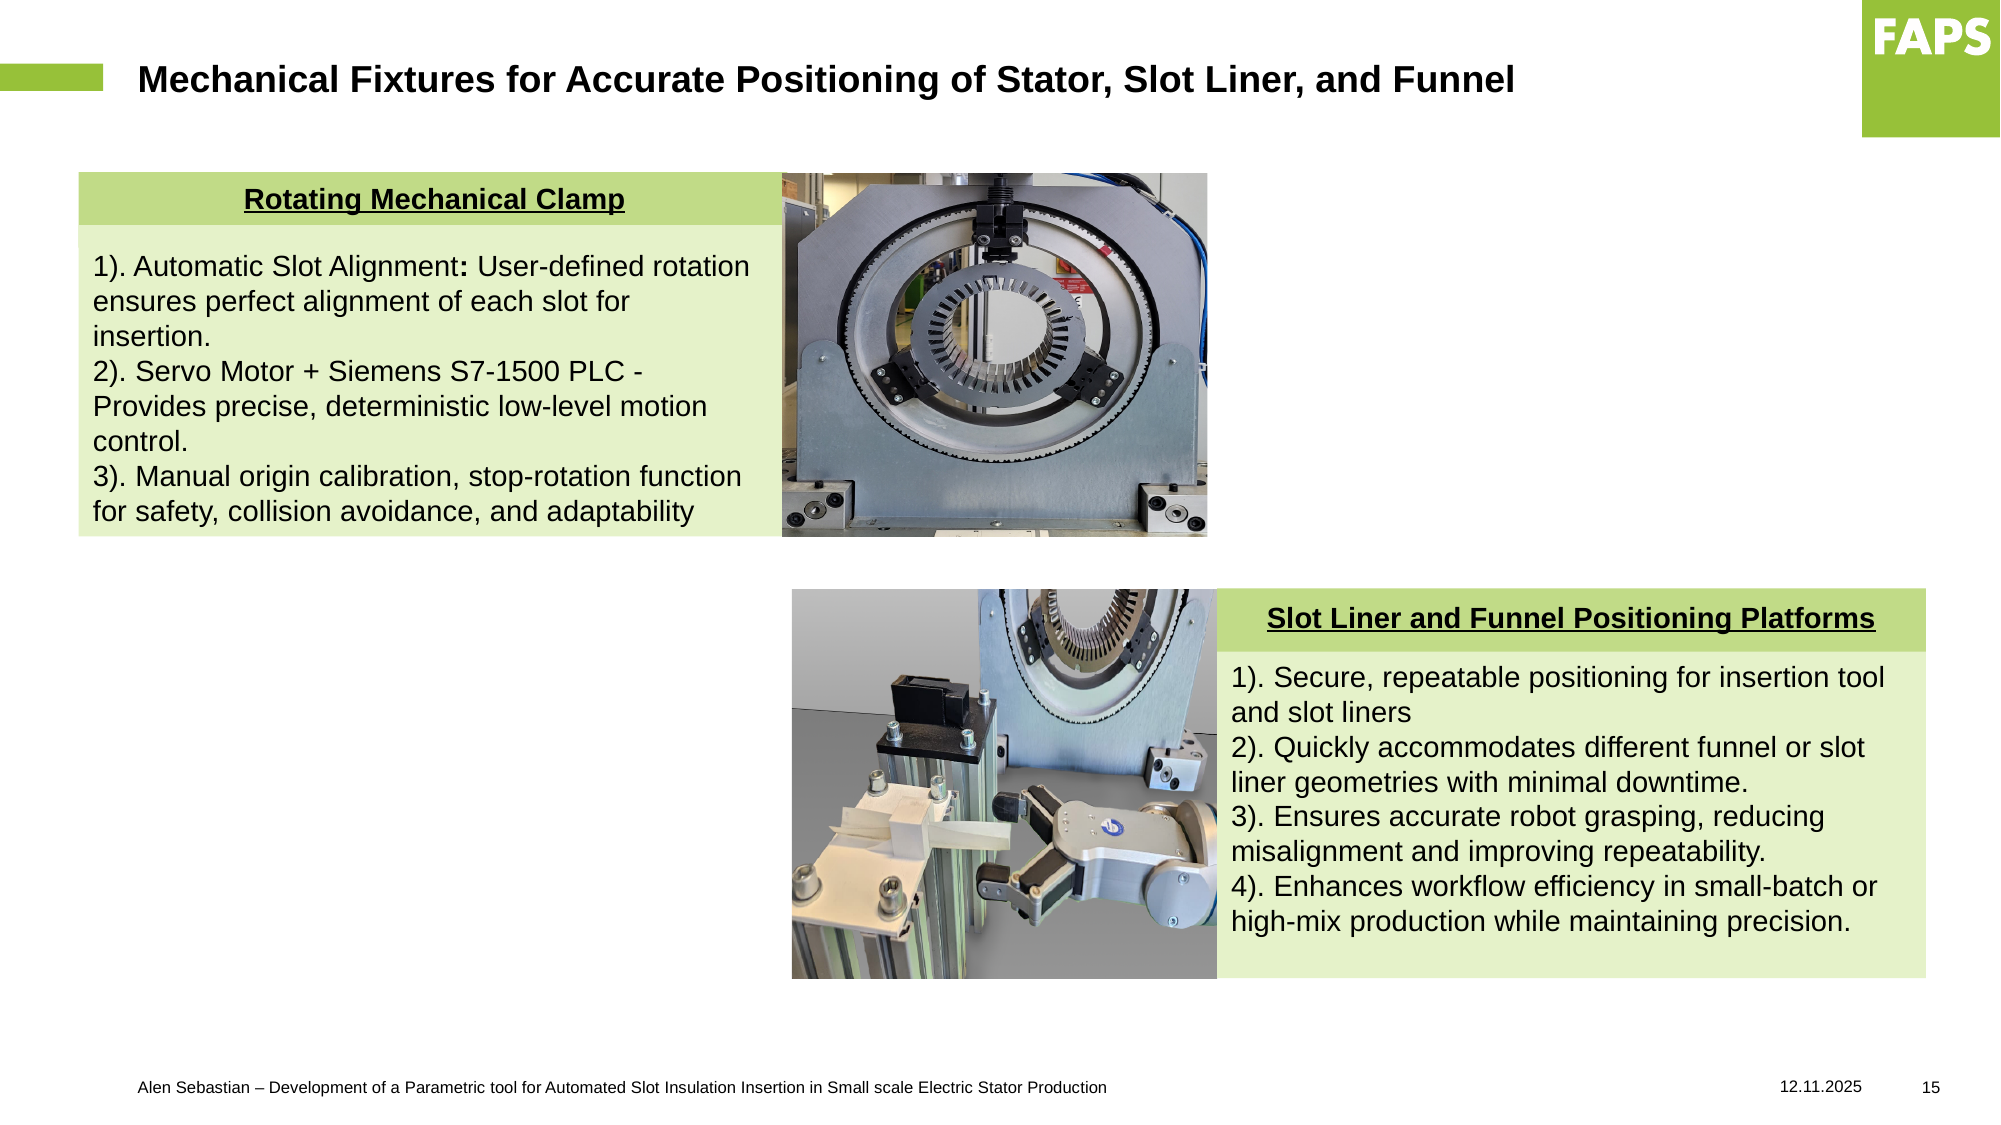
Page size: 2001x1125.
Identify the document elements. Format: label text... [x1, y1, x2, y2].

slide_number 15 [1862, 1076, 2000, 1098]
title Mechanical Fixtures for Accurate Positioning of Stator, Slot Liner, and Funnel [137, 54, 1828, 138]
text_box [78, 172, 1208, 537]
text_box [791, 588, 1926, 979]
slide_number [1599, 1076, 1862, 1098]
footer Alen Sebastian – Development of a Parametric tool for Automated Slot Insulation Insertion in Small scale Electric Stator Production [137, 1076, 1599, 1098]
